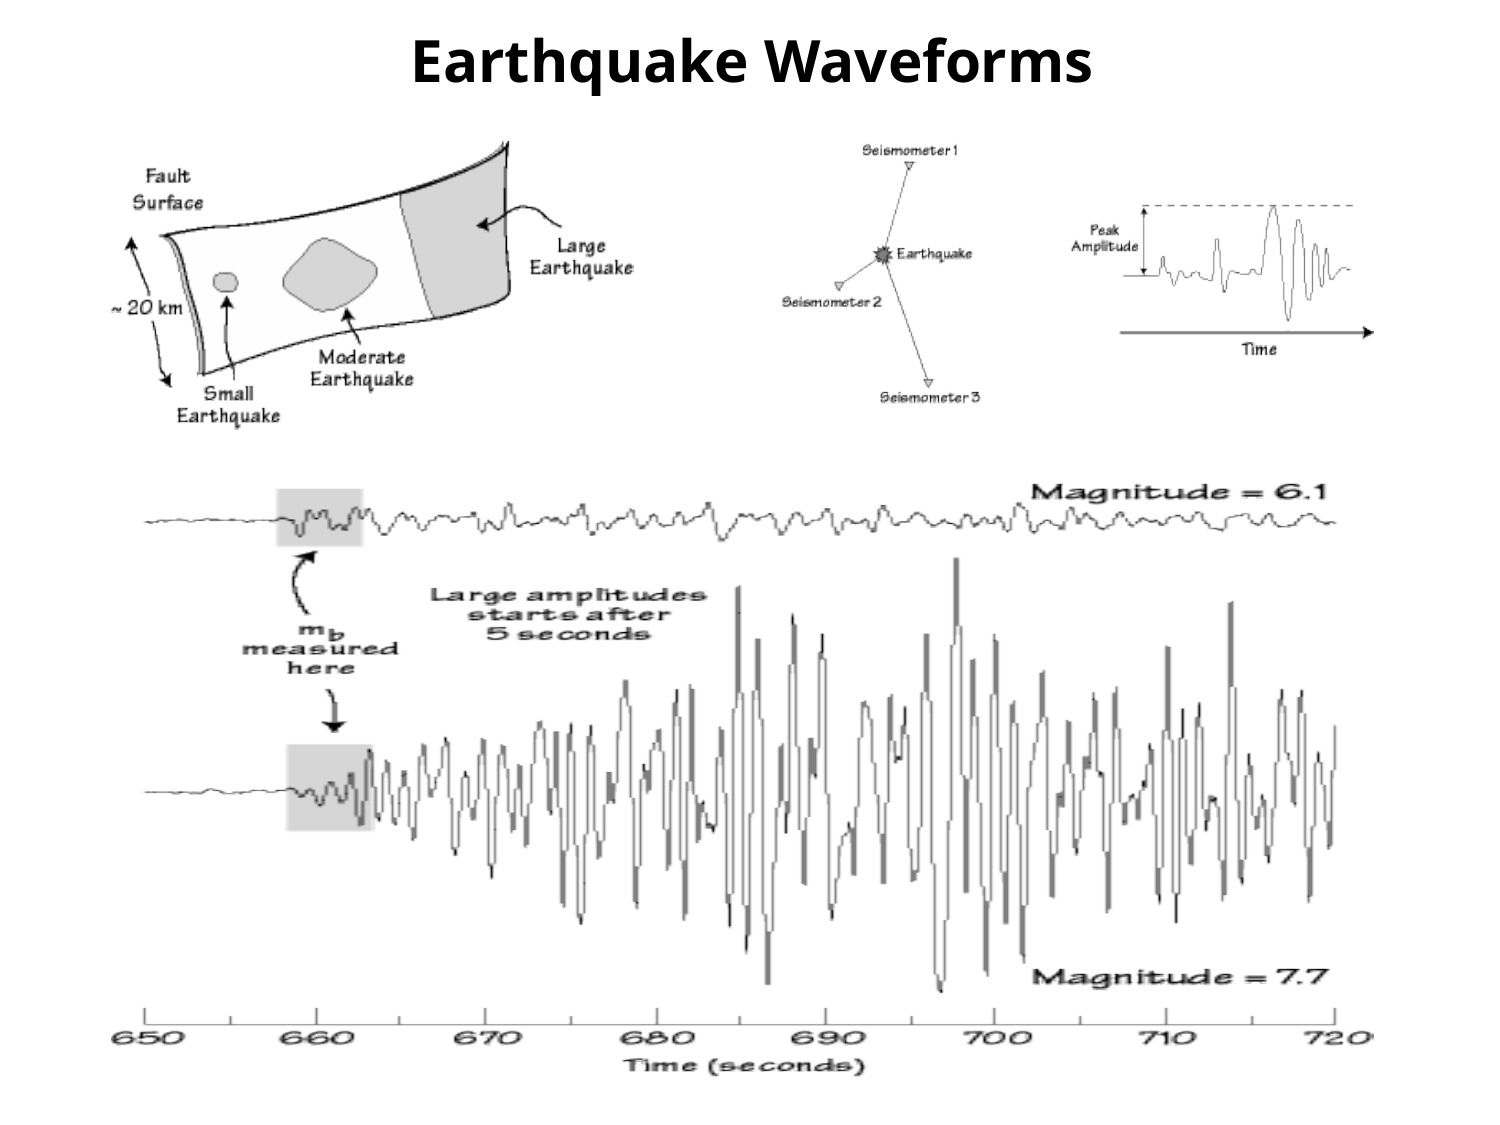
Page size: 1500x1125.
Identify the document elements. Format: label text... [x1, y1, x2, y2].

picture [111, 141, 634, 431]
picture [111, 479, 1374, 1079]
picture [782, 141, 1374, 408]
title Earthquake Waveforms [0, 0, 1500, 154]
